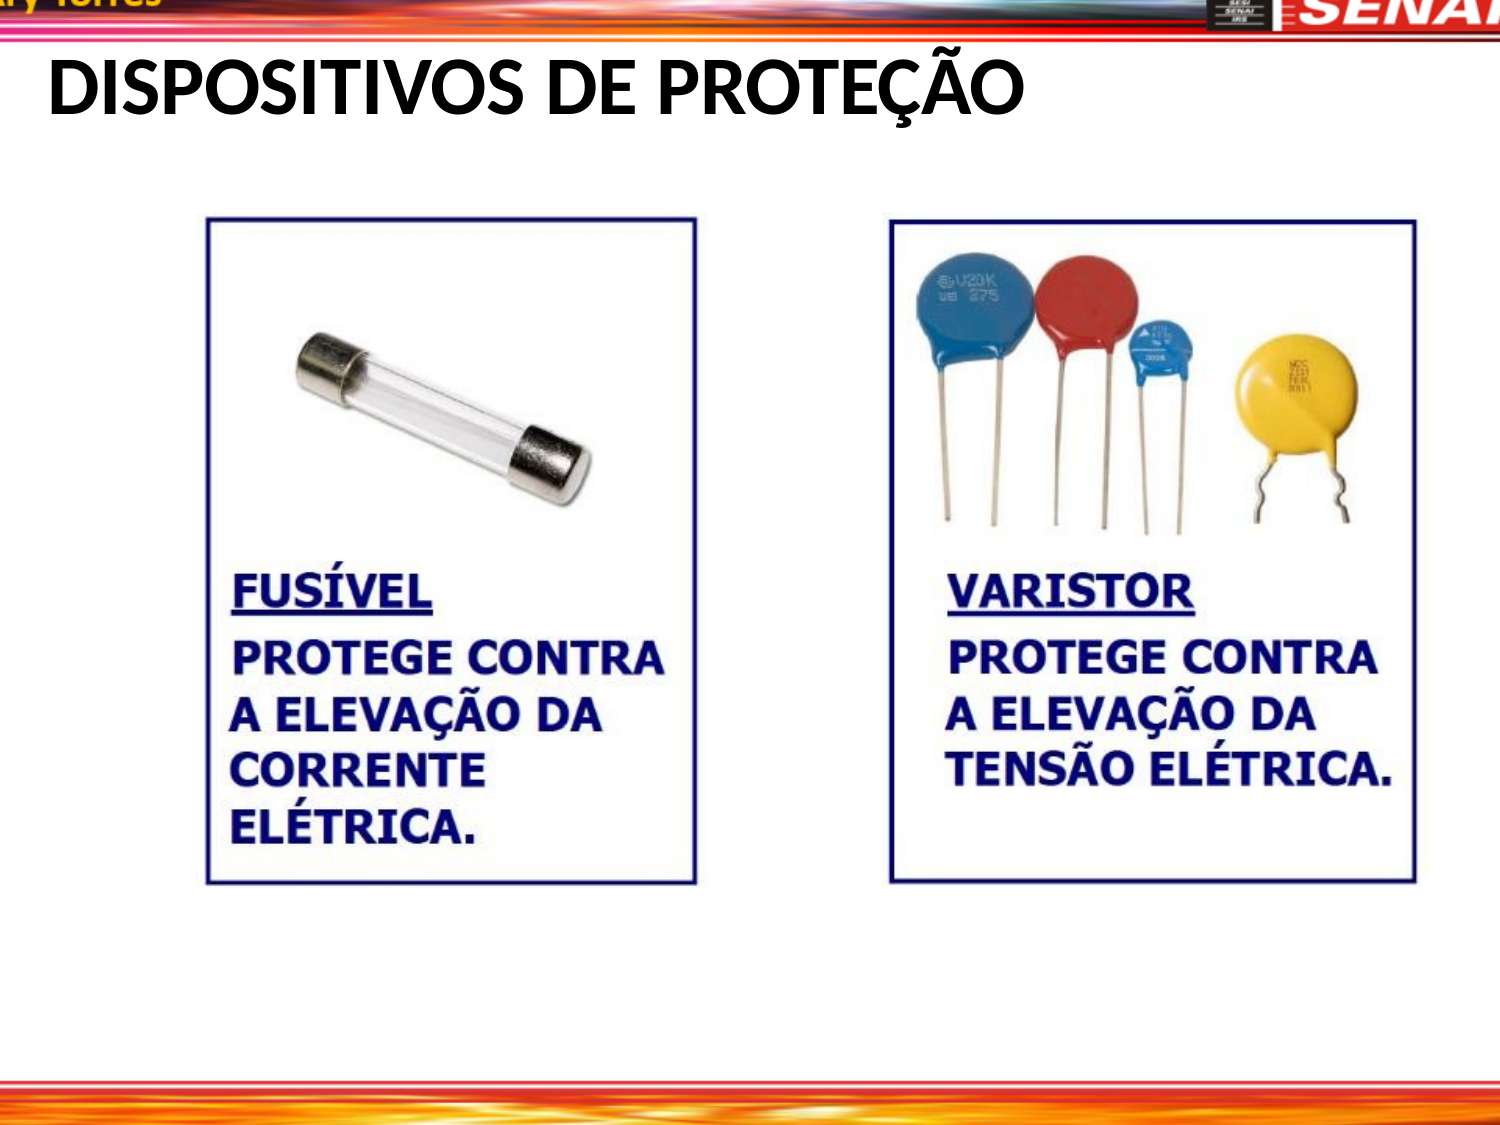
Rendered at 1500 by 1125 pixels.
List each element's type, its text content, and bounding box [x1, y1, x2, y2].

picture [0, 0, 1500, 1125]
title DISPOSITIVOS DE PROTEÇÃO [44, 29, 1037, 220]
